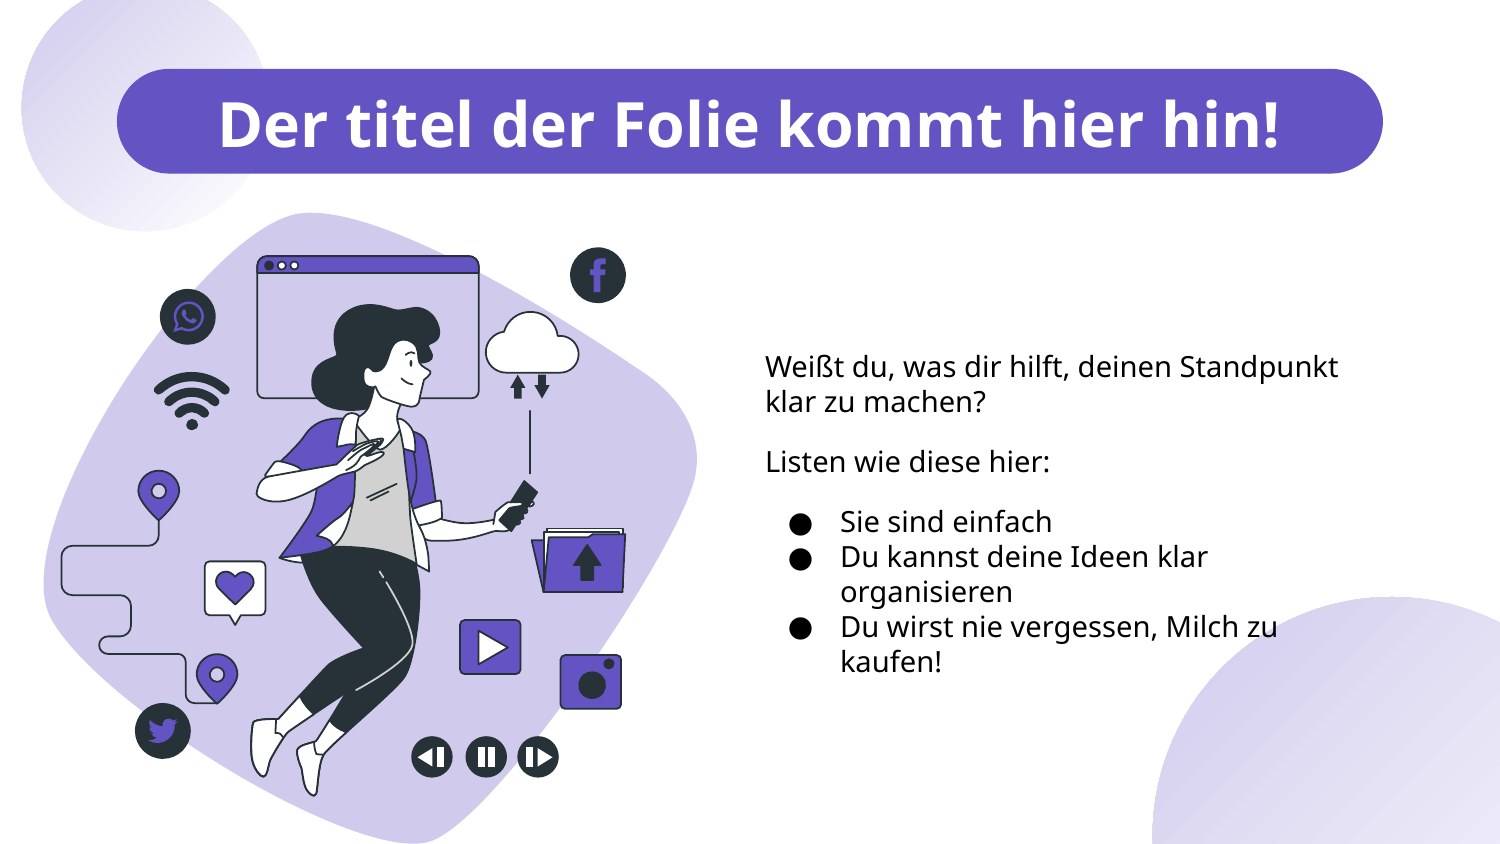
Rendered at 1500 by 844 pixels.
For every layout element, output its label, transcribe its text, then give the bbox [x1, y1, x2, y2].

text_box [0, 212, 706, 844]
list Weißt du, was dir hilft, deinen Standpunkt klar zu machen? Listen wie diese hier: Sie sind einfach Du kannst deine Ideen klar organisieren Du wirst nie vergessen, Milch zu kaufen! [750, 333, 1383, 668]
title Der titel der Folie kommt hier hin! [116, 69, 1383, 154]
